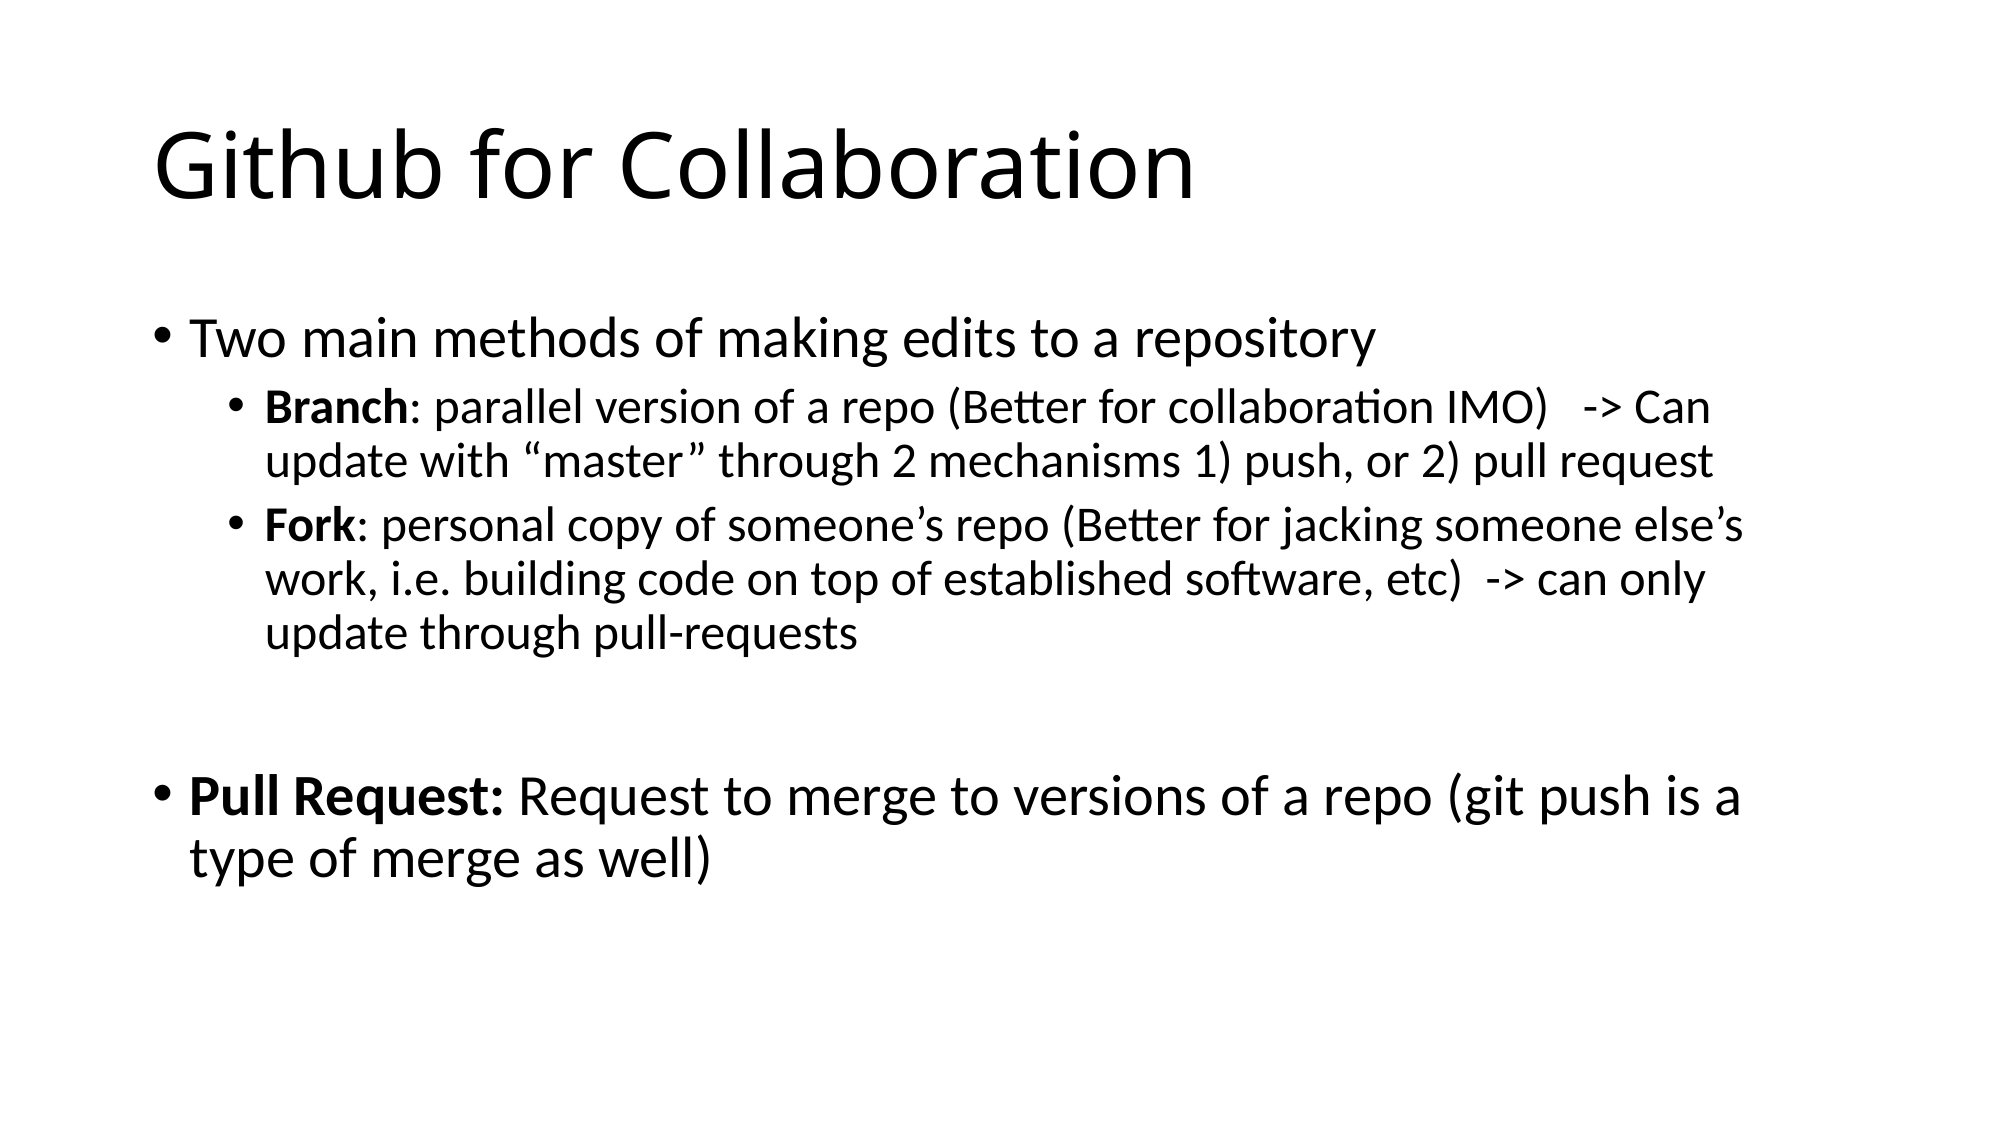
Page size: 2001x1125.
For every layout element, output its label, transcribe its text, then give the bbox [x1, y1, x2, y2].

list Two main methods of making edits to a repository Branch: parallel version of a repo (Better for collaboration IMO) -> Can update with “master” through 2 mechanisms 1) push, or 2) pull request Fork: personal copy of someone’s repo (Better for jacking someone else’s work, i.e. building code on top of established software, etc) -> can only update through pull-requests Pull Request: Request to merge to versions of a repo (git push is a type of merge as well) [137, 299, 1863, 1014]
title Github for Collaboration [137, 59, 1863, 278]
